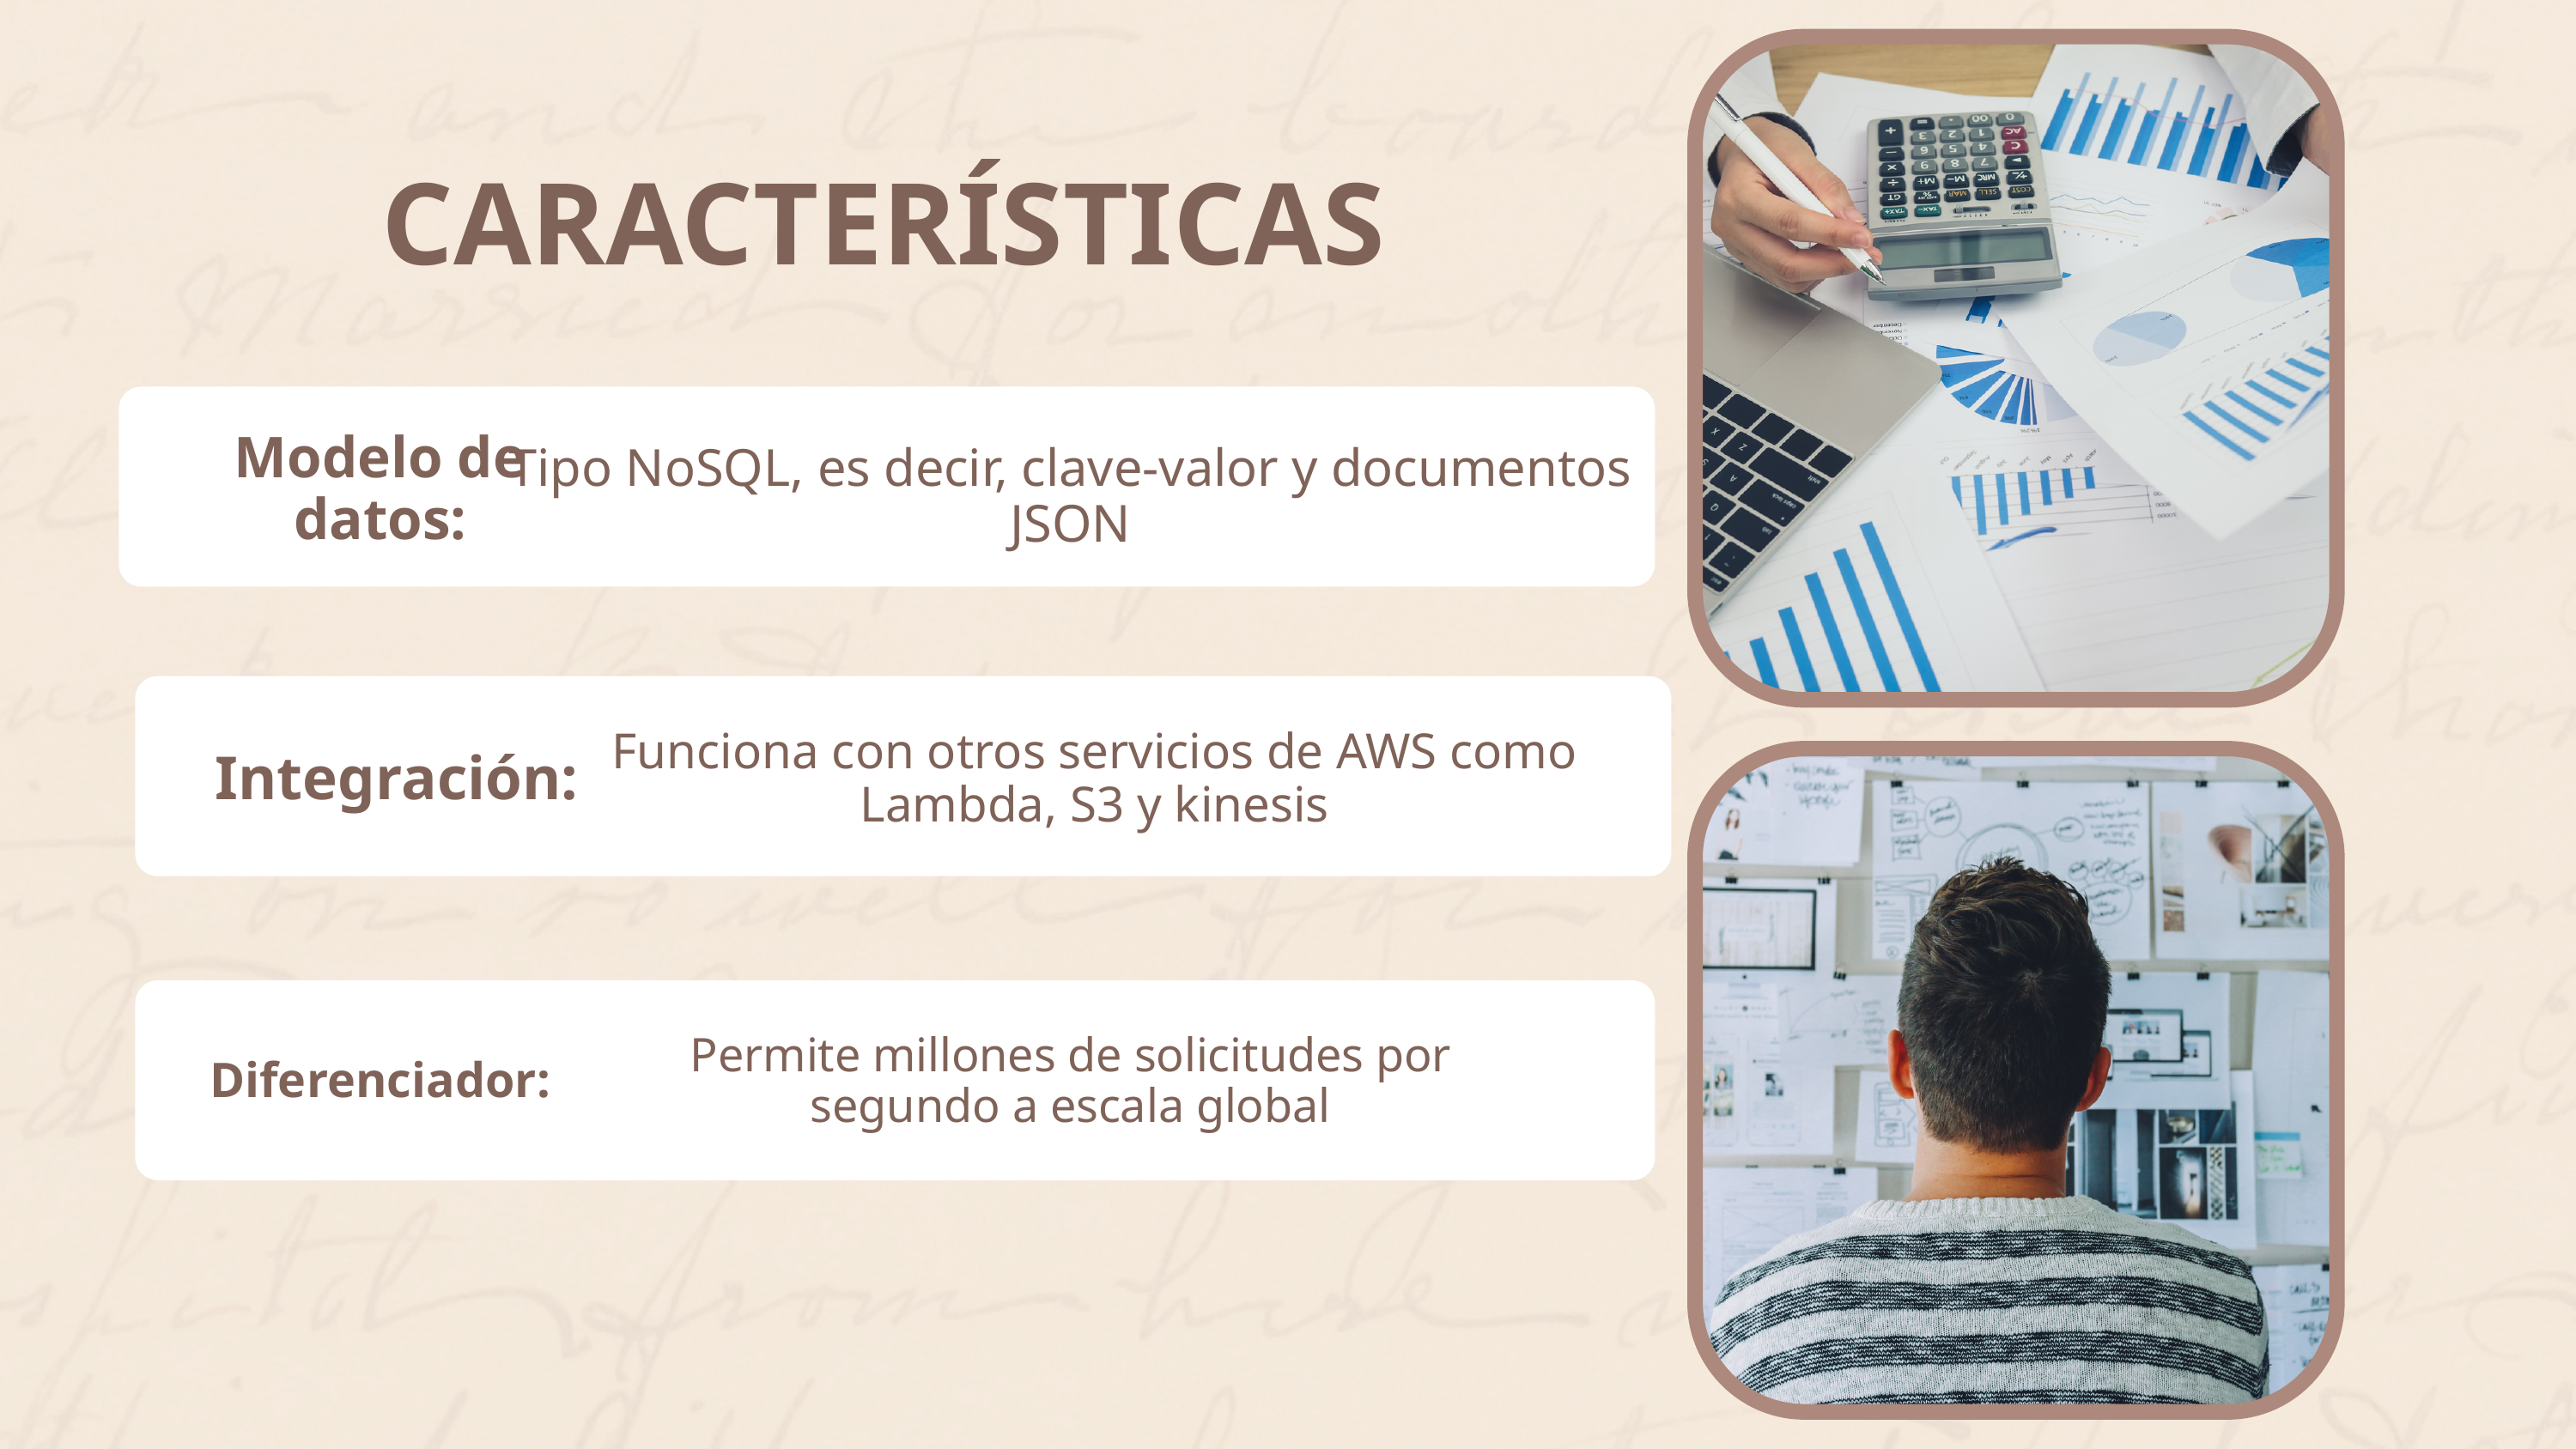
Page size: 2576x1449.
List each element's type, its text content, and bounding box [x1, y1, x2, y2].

text_box [0, 0, 2576, 1449]
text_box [135, 979, 1656, 1181]
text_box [1686, 740, 2345, 1421]
text_box CARACTERÍSTICAS [118, 129, 1649, 288]
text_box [1686, 28, 2345, 708]
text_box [118, 386, 1656, 587]
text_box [135, 676, 1672, 876]
